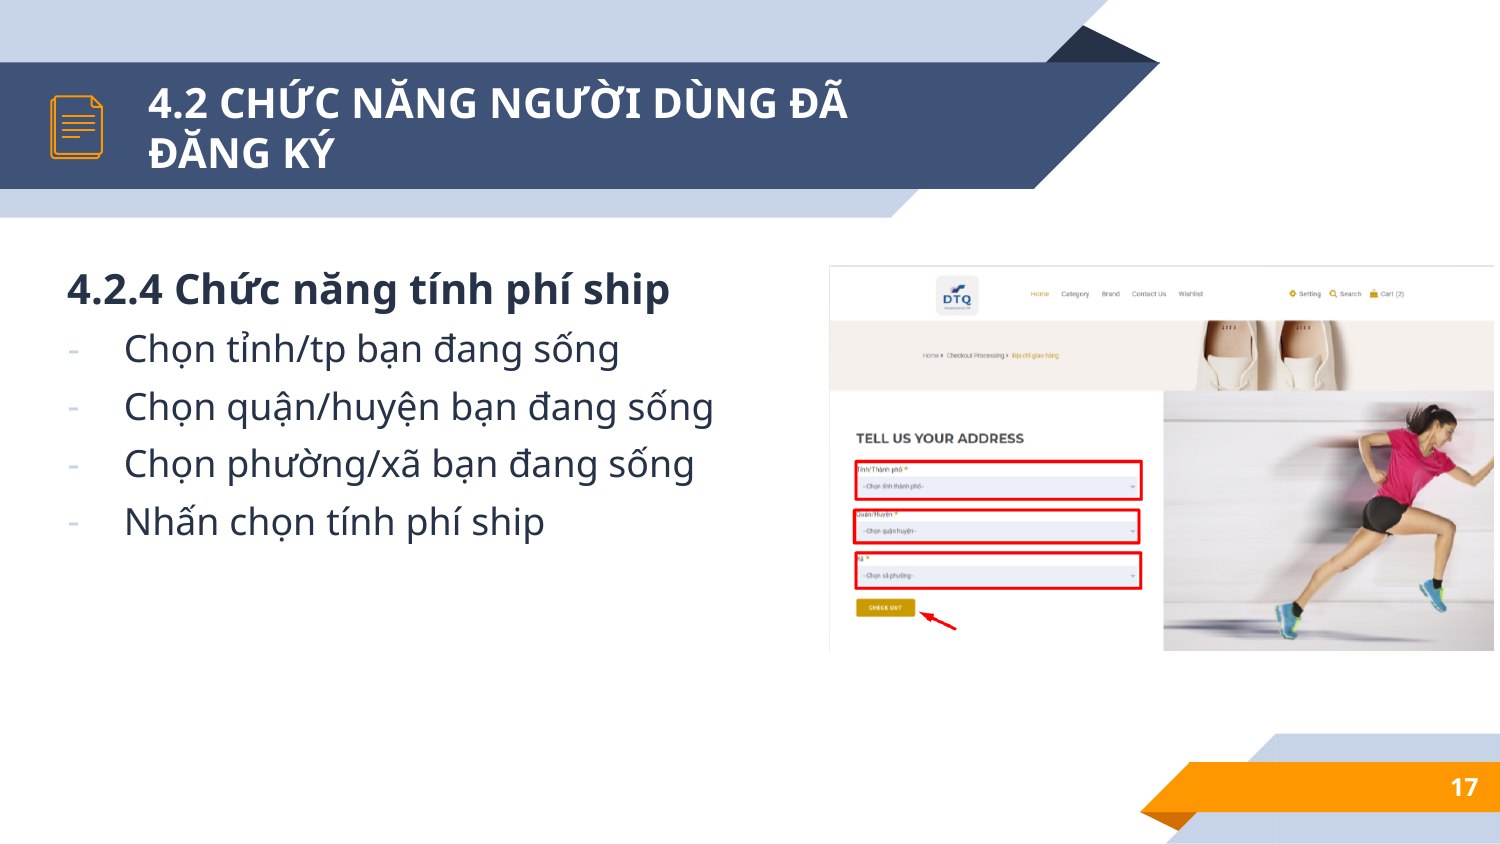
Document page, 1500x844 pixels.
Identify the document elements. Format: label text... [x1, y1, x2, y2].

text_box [50, 96, 103, 159]
title 4.2 CHỨC NĂNG NGƯỜI DÙNG ĐÃ ĐĂNG KÝ [133, 64, 997, 190]
slide_number 17 [1249, 760, 1494, 813]
picture [829, 265, 1494, 651]
list 4.2.4 Chức năng tính phí ship Chọn tỉnh/tp bạn đang sống Chọn quận/huyện bạn đang sống Chọn phường/xã bạn đang sống Nhấn chọn tính phí ship [33, 247, 873, 693]
